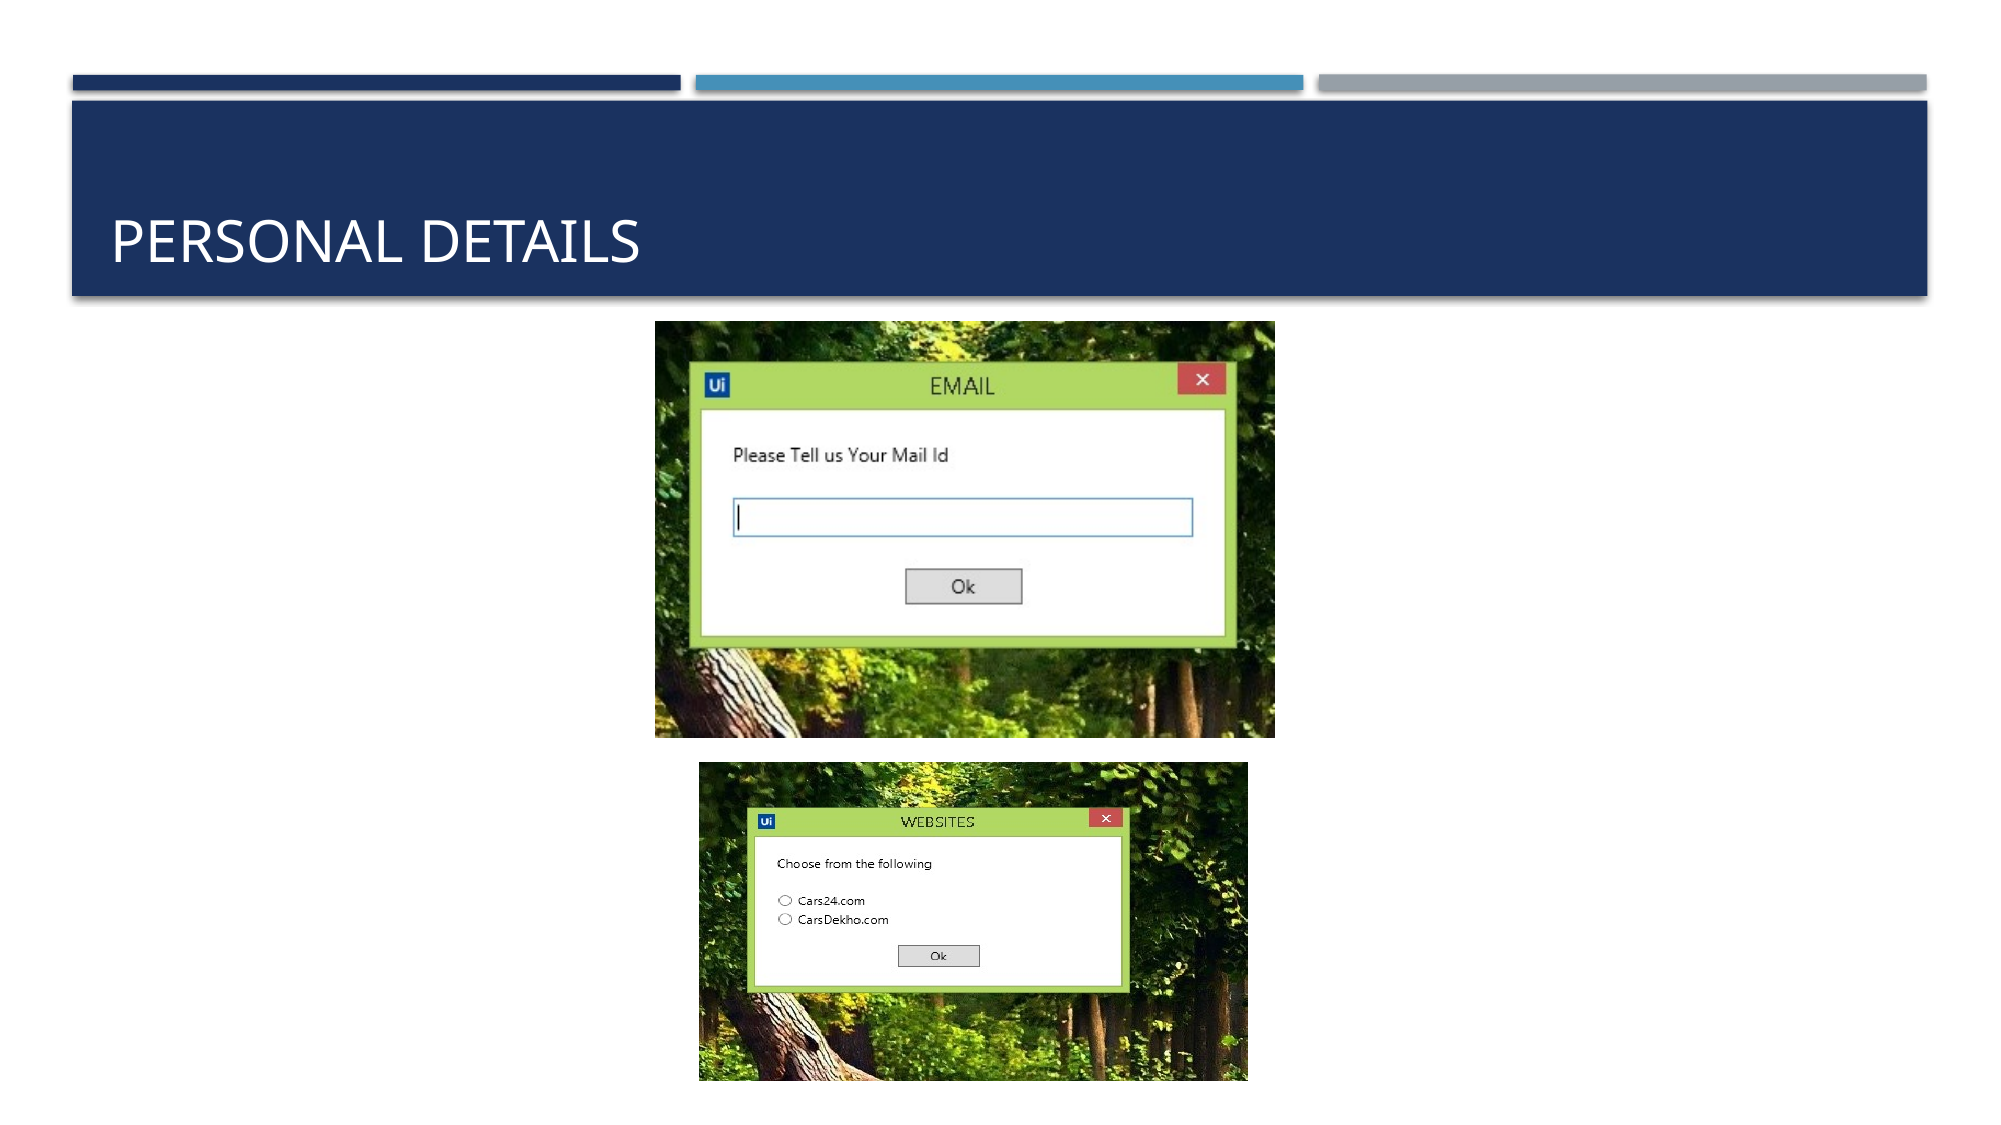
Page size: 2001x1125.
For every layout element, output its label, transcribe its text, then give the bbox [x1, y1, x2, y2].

title Personal details [95, 115, 1905, 282]
picture [699, 761, 1248, 1081]
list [654, 321, 1275, 738]
